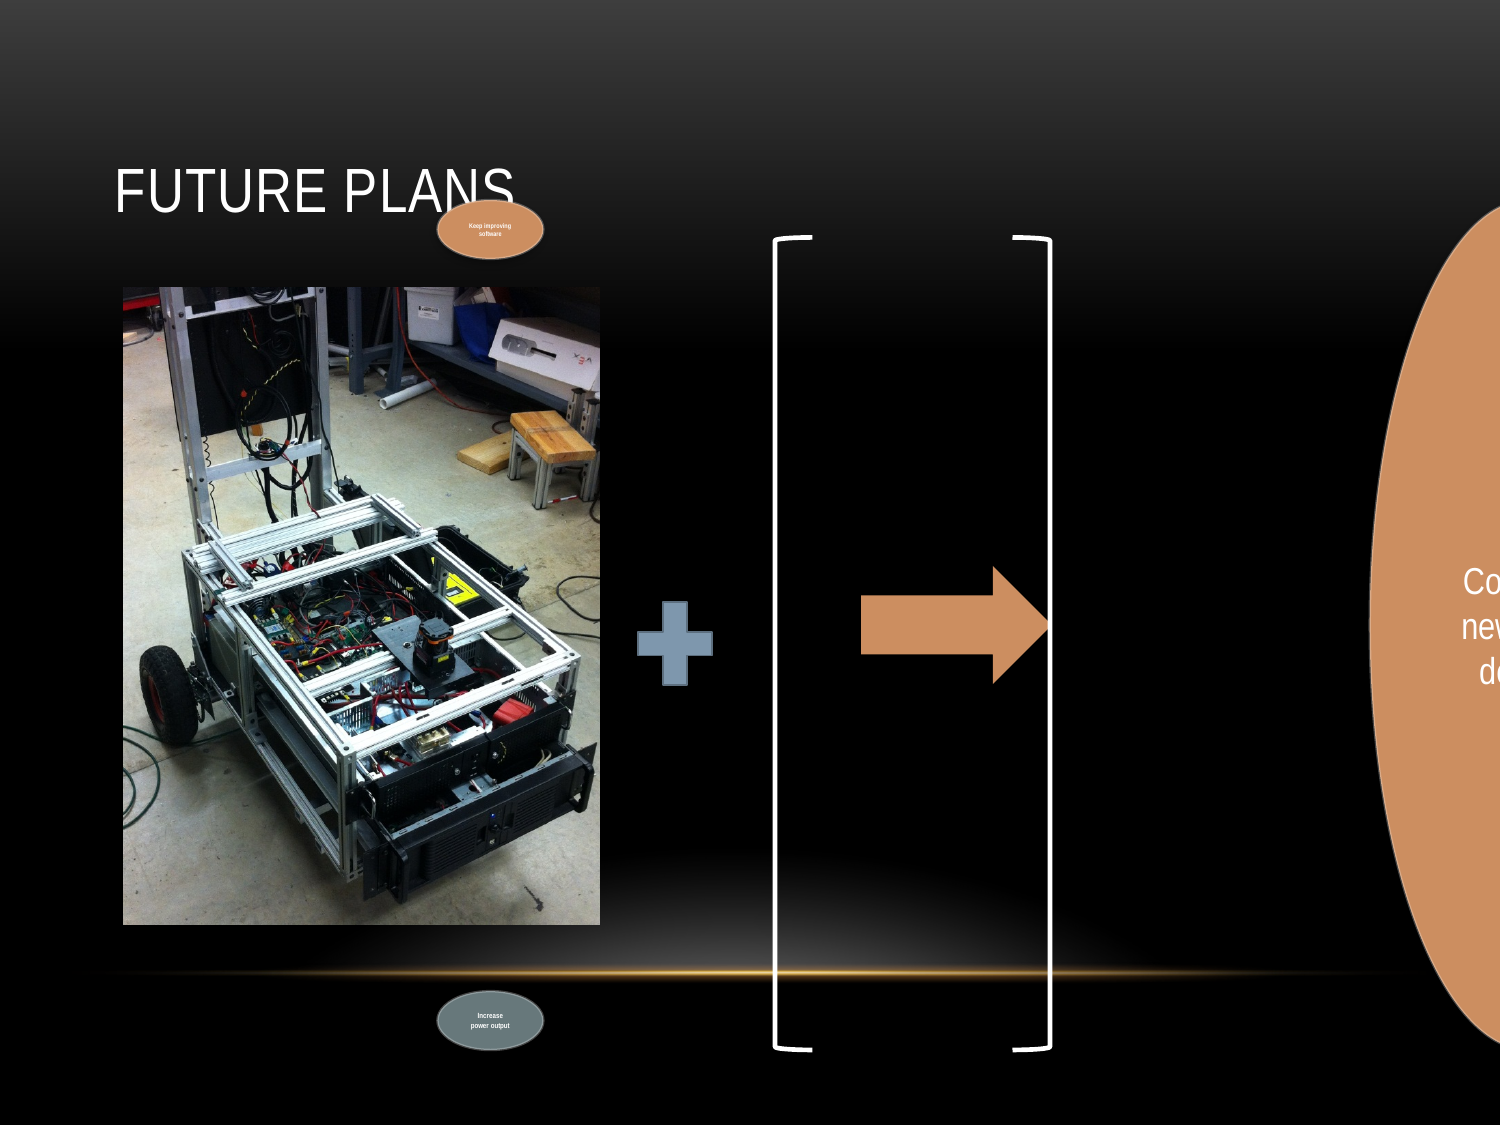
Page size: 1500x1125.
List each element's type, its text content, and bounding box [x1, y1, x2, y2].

title Future plans [99, 45, 1400, 233]
picture [0, 0, 1500, 1125]
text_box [437, 199, 1500, 1051]
